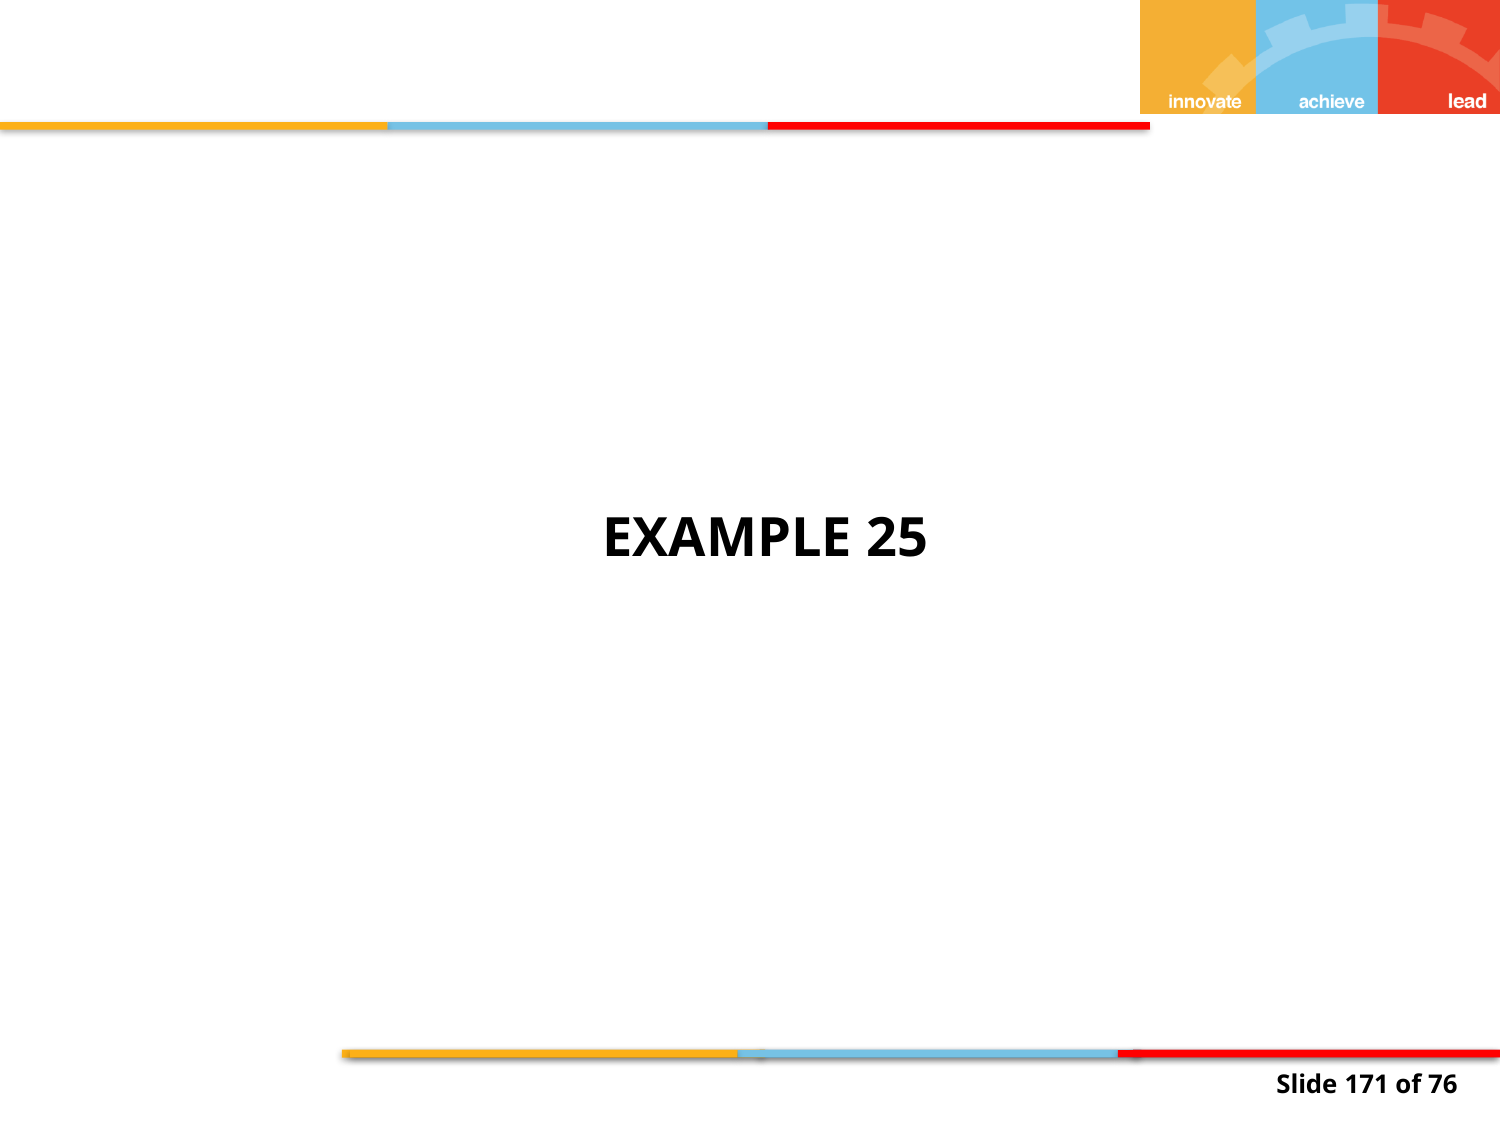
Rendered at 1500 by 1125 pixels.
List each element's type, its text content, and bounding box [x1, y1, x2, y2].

title EXAMPLE 25 [187, 437, 1302, 634]
picture [1140, 0, 1500, 114]
